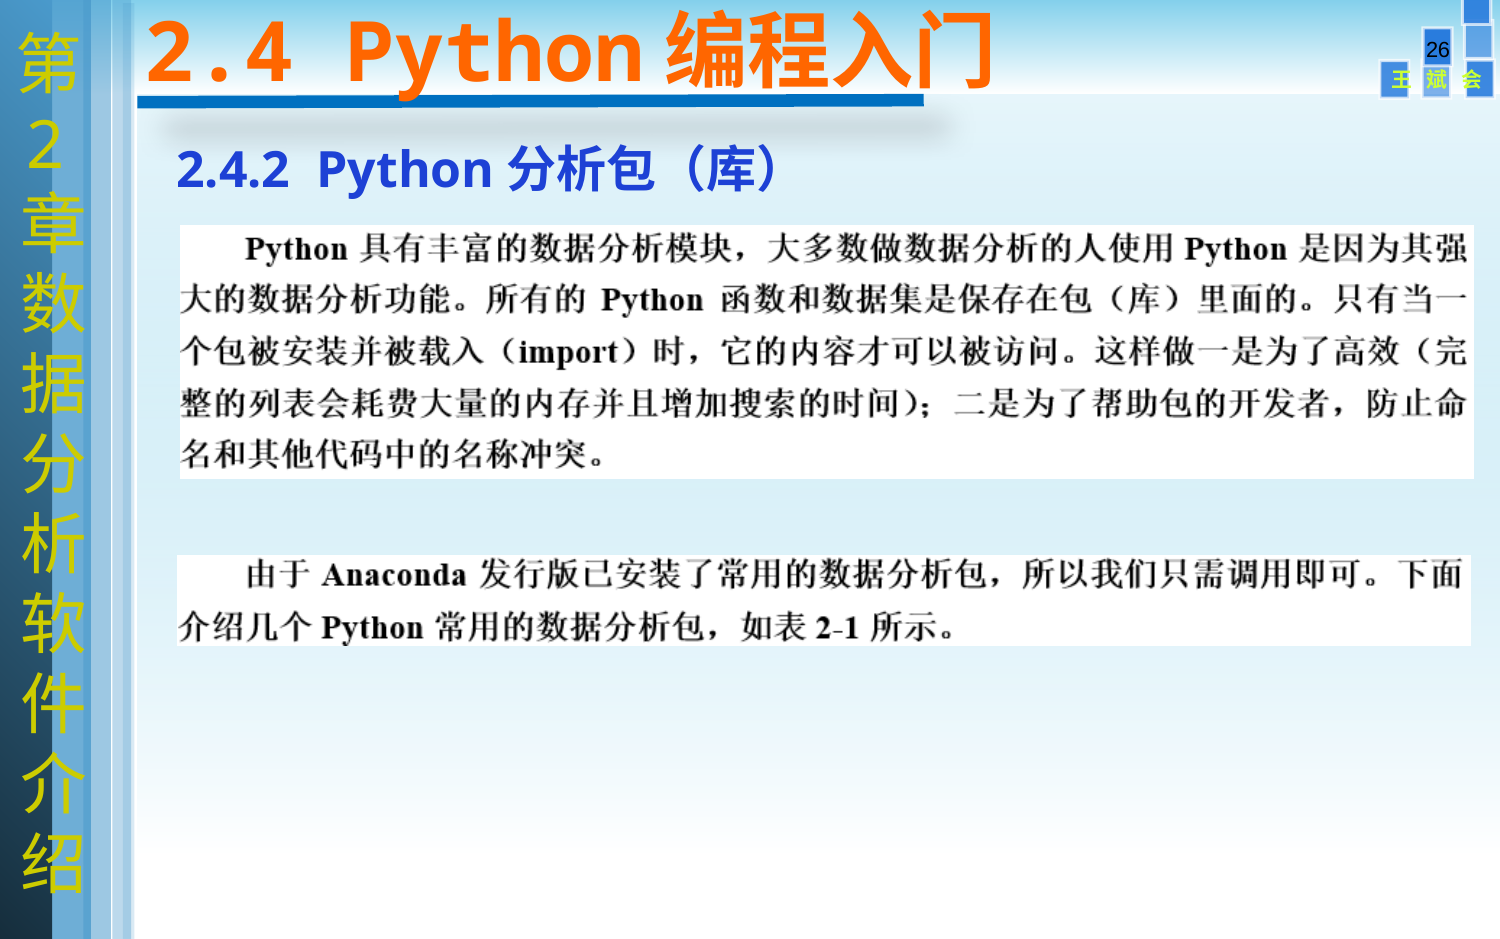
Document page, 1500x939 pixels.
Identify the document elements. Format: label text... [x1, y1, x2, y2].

picture [180, 225, 1475, 480]
title 2.4 Python编程入门 [128, 14, 1102, 81]
picture [177, 555, 1471, 646]
text_box 第2章数据分析软件介绍 [1, 14, 107, 910]
text_box 2.4.2 Python分析包（库） [161, 129, 850, 205]
